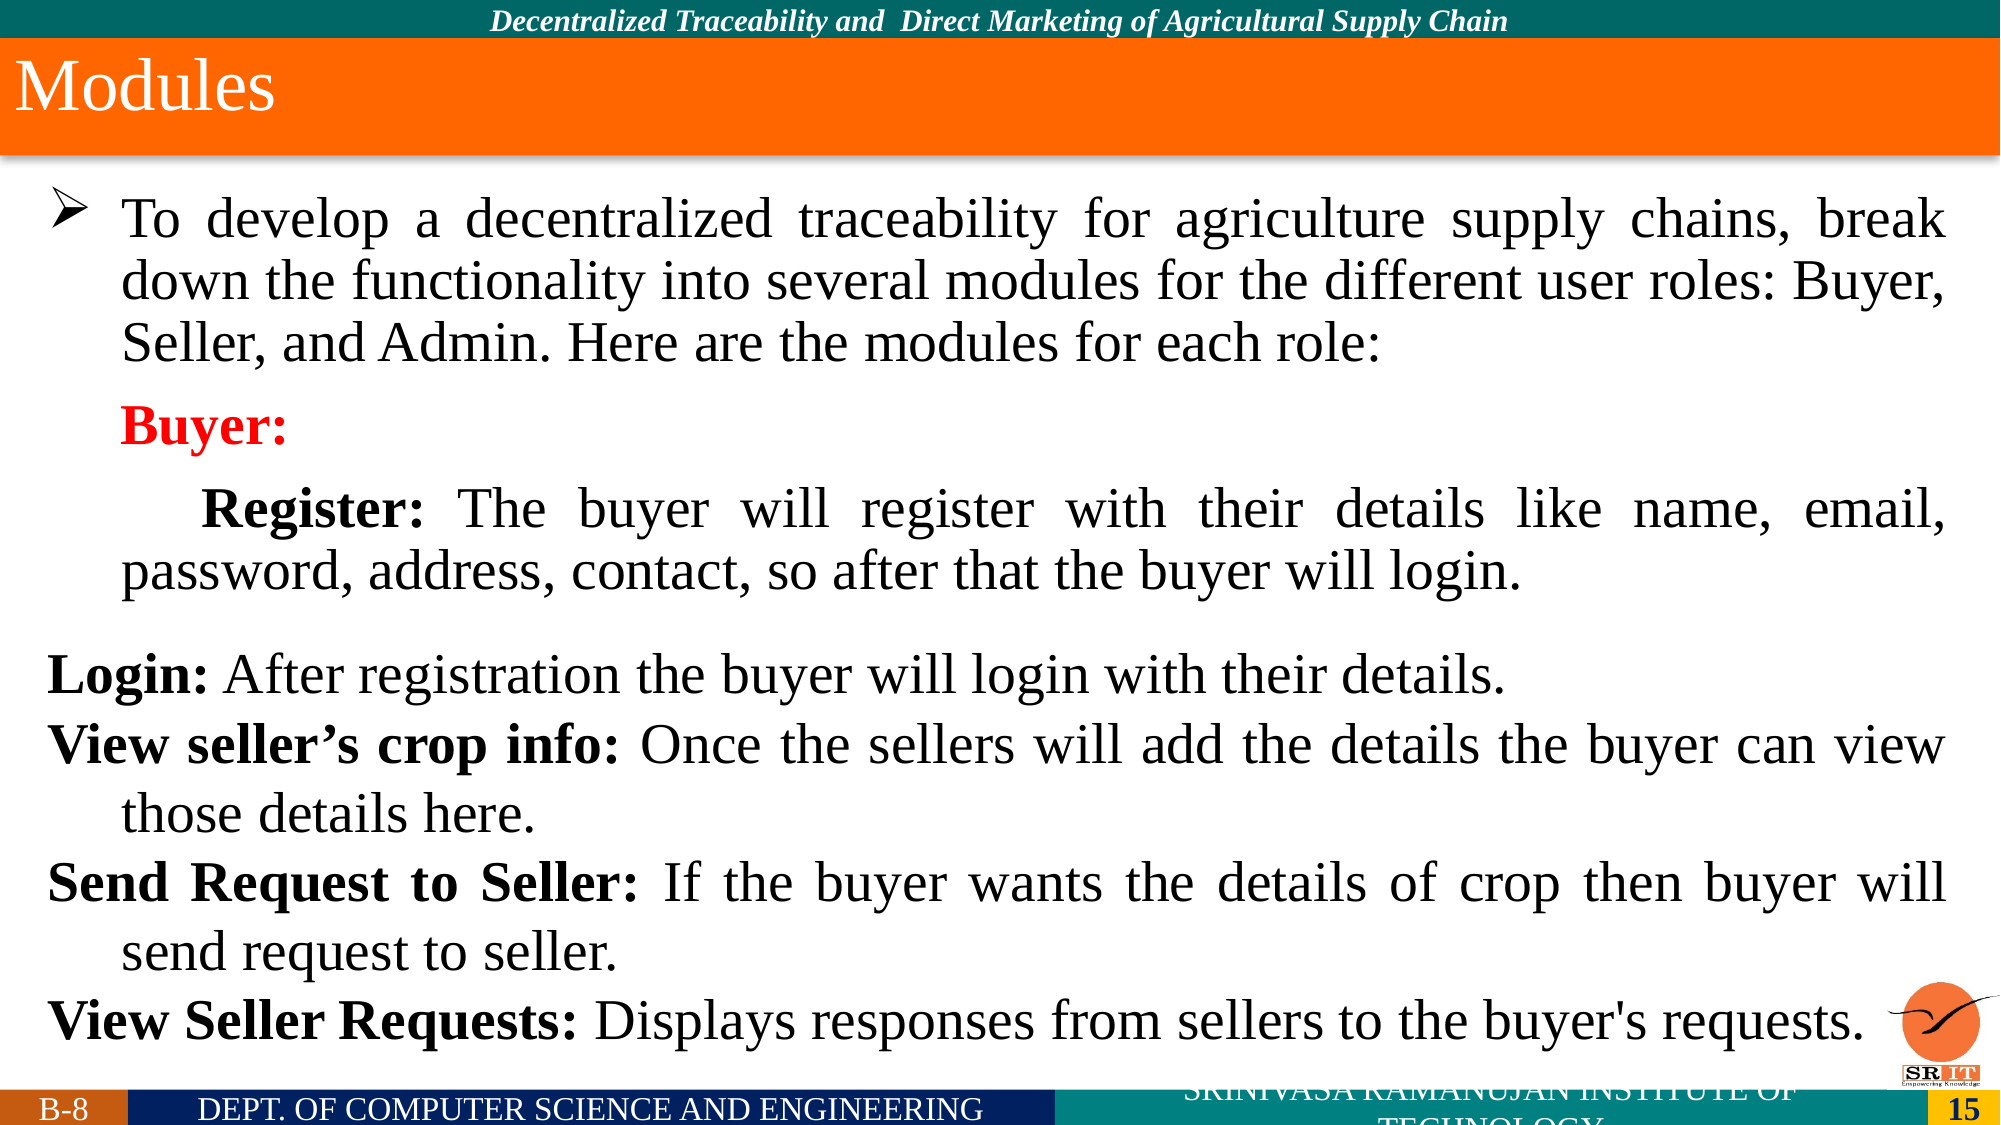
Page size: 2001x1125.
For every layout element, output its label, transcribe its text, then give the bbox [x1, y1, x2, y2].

title Modules [0, 38, 2000, 156]
list To develop a decentralized traceability for agriculture supply chains, break down the functionality into several modules for the different user roles: Buyer, Seller, and Admin. Here are the modules for each role: Buyer: Register: The buyer will register with their details like name, email, password, address, contact, so after that the buyer will login. Login: After registration the buyer will login with their details. View seller’s crop info: Once the sellers will add the details the buyer can view those details here. Send Request to Seller: If the buyer wants the details of crop then buyer will send request to seller. View Seller Requests: Displays responses from sellers to the buyer's requests. [32, 179, 1965, 1065]
picture [1887, 977, 2000, 1090]
